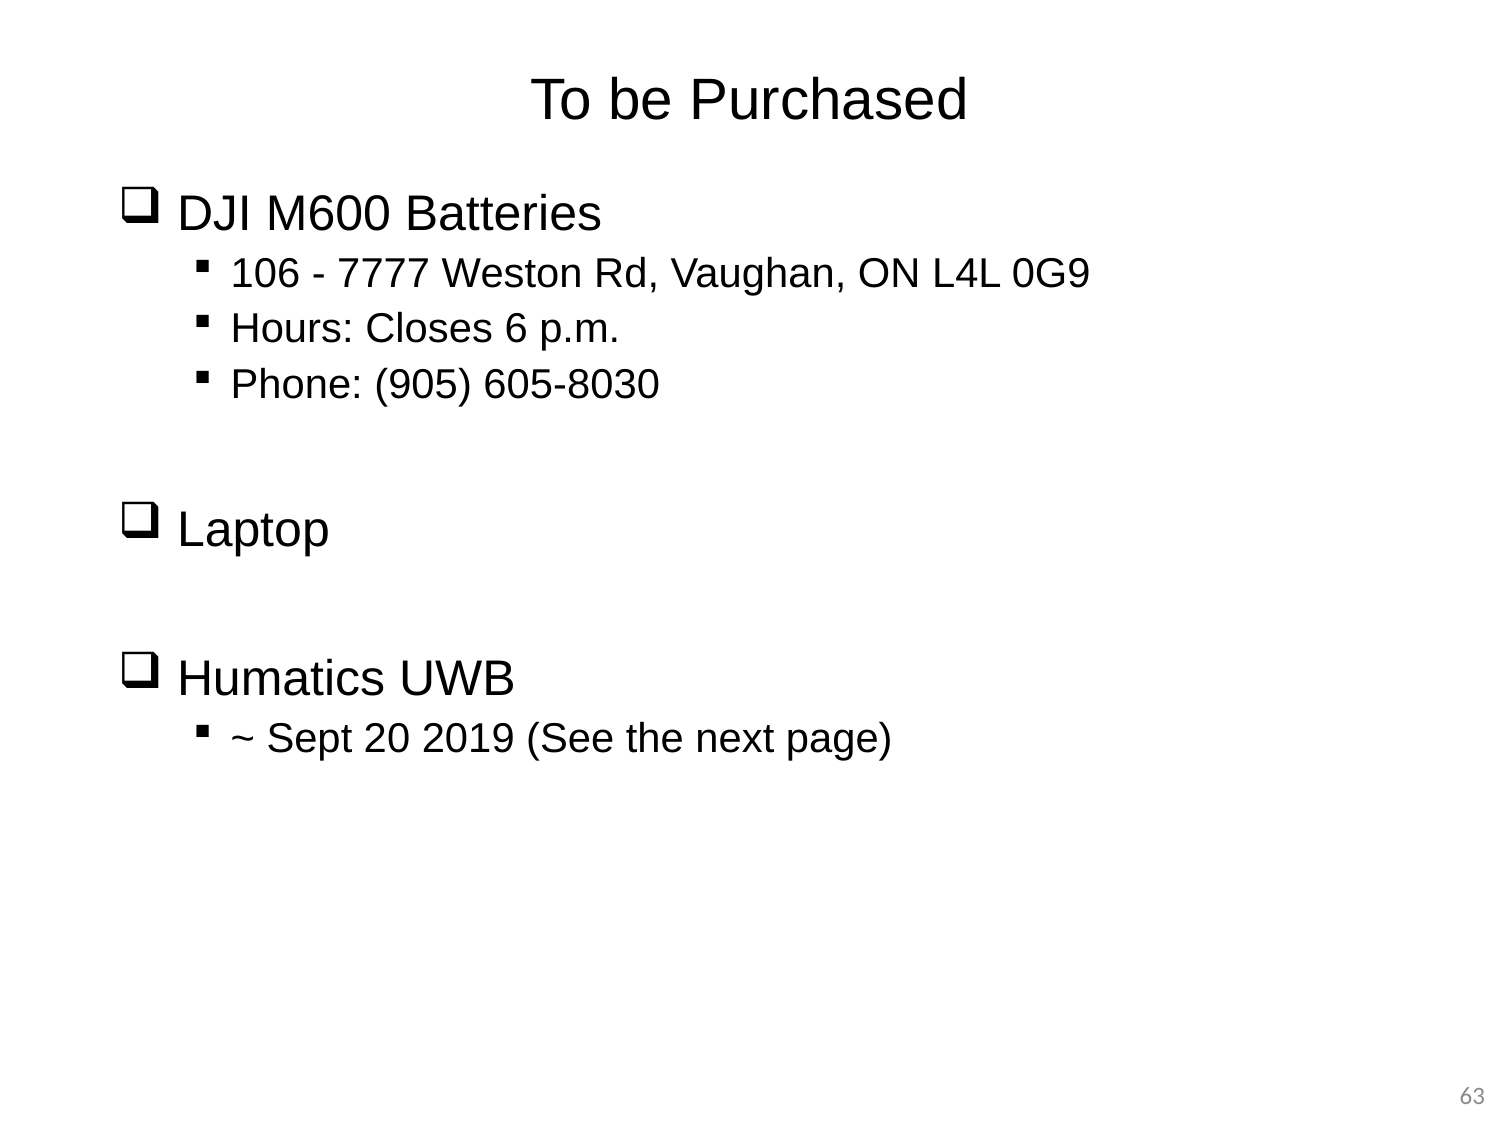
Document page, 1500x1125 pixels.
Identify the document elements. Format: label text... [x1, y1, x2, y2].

title To be Purchased [103, 59, 1397, 142]
list DJI M600 Batteries 106 - 7777 Weston Rd, Vaughan, ON L4L 0G9 Hours: Closes 6 p.m. Phone: (905) 605-8030 Laptop Humatics UWB ~ Sept 20 2019 (See the next page) [103, 179, 1397, 1014]
slide_number 63 [1162, 1065, 1500, 1125]
